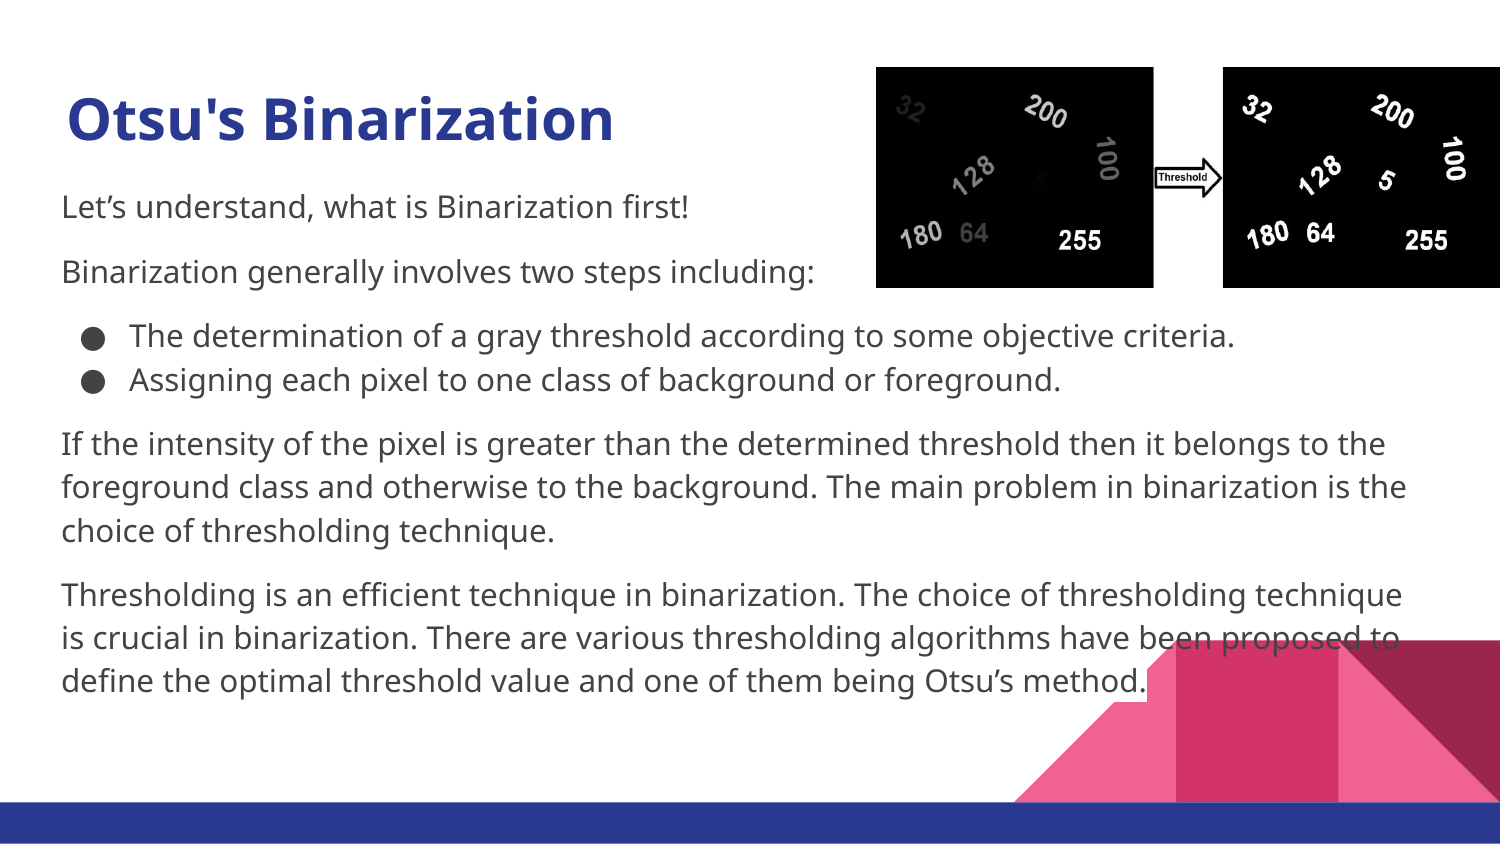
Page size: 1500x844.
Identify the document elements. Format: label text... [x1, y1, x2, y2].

list Let’s understand, what is Binarization first! Binarization generally involves two steps including: The determination of a gray threshold according to some objective criteria. Assigning each pixel to one class of background or foreground. If the intensity of the pixel is greater than the determined threshold then it belongs to the foreground class and otherwise to the background. The main problem in binarization is the choice of thresholding technique. Thresholding is an efficient technique in binarization. The choice of thresholding technique is crucial in binarization. There are various thresholding algorithms have been proposed to define the optimal threshold value and one of them being Otsu’s method. [46, 166, 1444, 715]
picture [876, 66, 1500, 289]
title Otsu's Binarization [51, 67, 874, 166]
